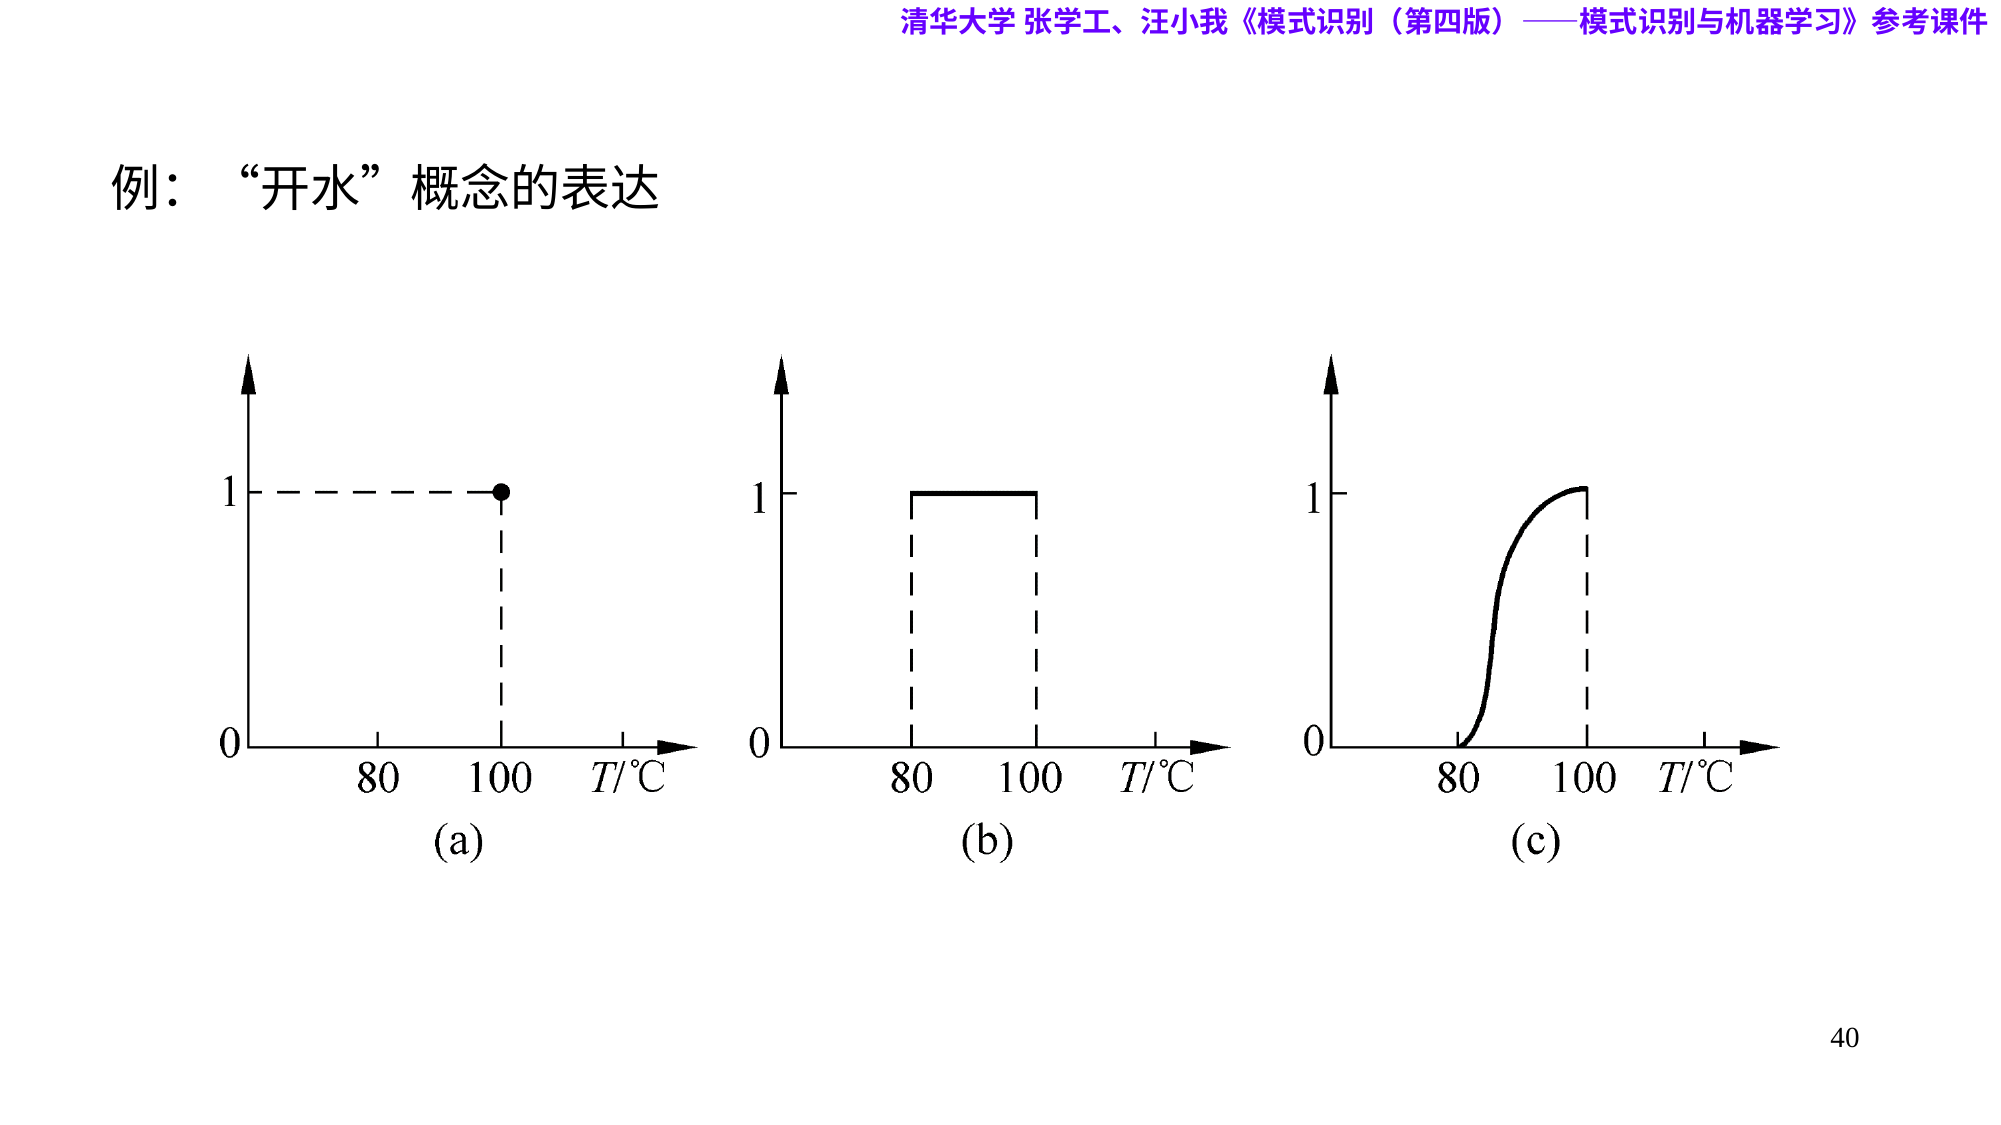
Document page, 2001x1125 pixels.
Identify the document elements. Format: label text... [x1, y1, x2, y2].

text_box 40 [1458, 1011, 1875, 1087]
text_box 清华大学 张学工、汪小我《模式识别（第四版）——模式识别与机器学习》参考课件 [546, 3, 2000, 46]
picture [220, 354, 1780, 863]
text_box 例：“开水”概念的表达 [96, 149, 1904, 324]
